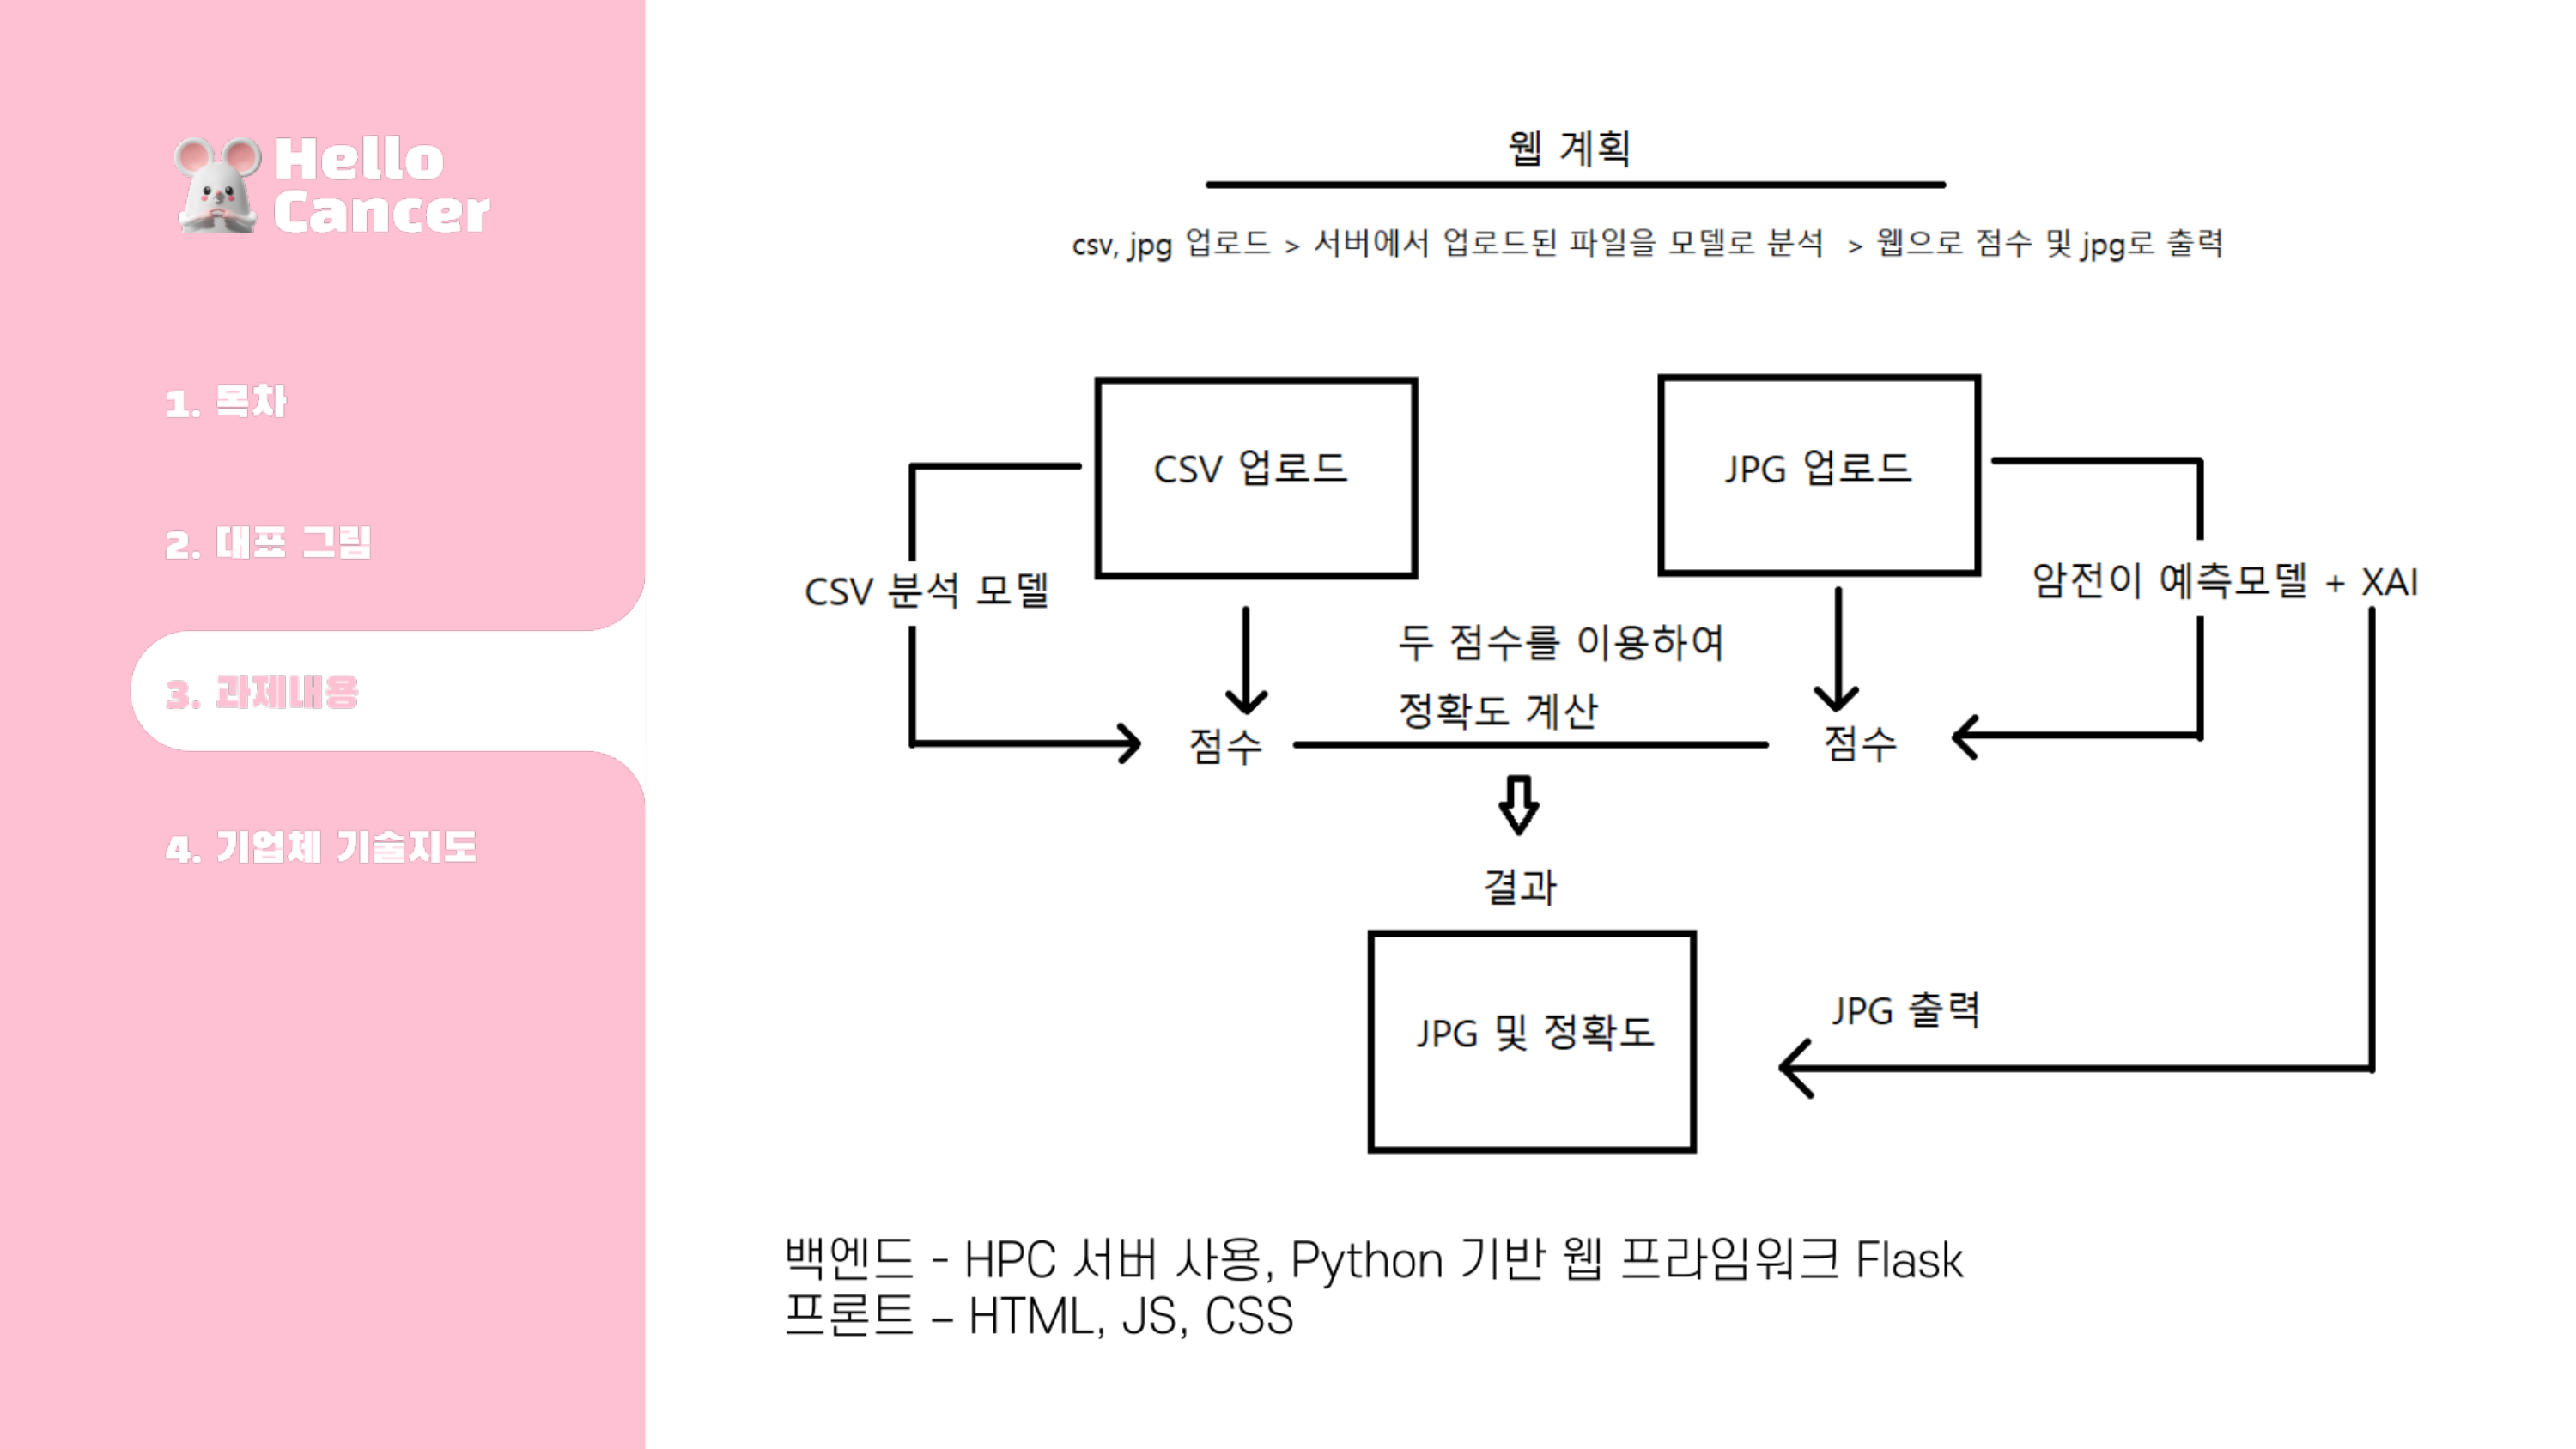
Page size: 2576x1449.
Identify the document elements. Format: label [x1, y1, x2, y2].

picture [776, 1219, 1993, 1361]
text_box [735, 106, 2576, 1339]
picture [158, 658, 382, 728]
text_box [128, 565, 648, 812]
picture [158, 814, 499, 901]
picture [158, 367, 310, 437]
text_box [0, 0, 647, 1449]
text_box [173, 125, 510, 253]
picture [158, 510, 395, 579]
